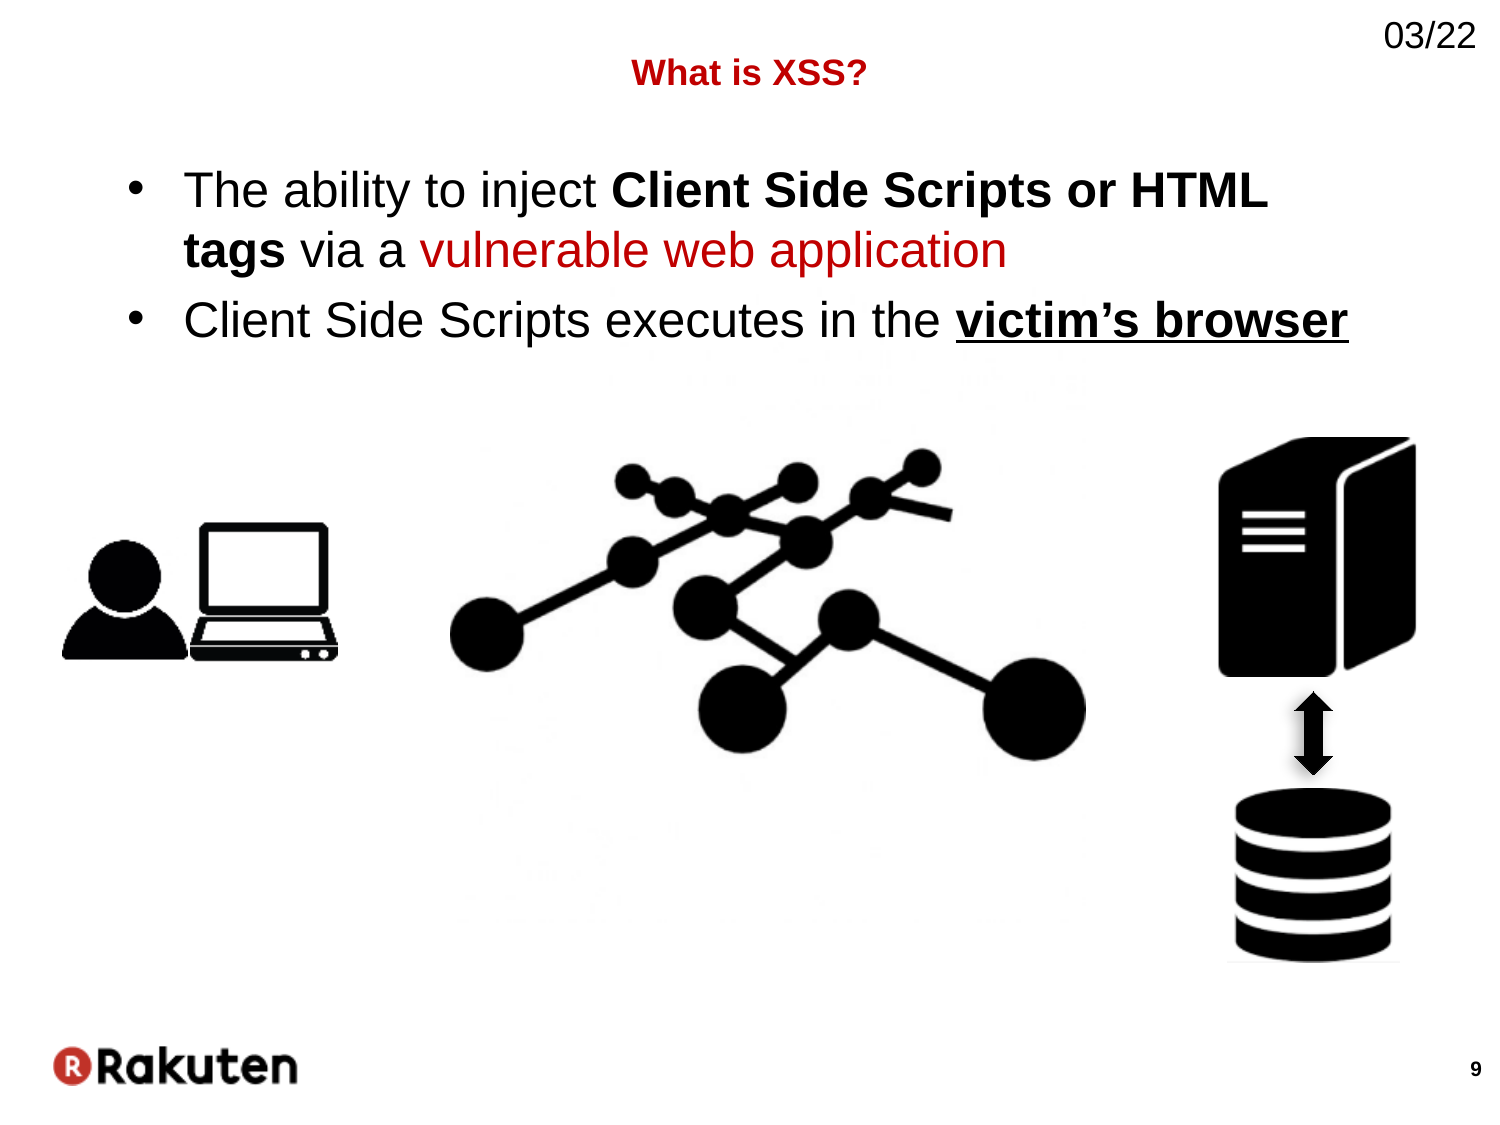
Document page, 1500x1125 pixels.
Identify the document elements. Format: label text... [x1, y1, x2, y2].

title What is XSS? [59, 41, 1441, 101]
text_box The ability to inject Client Side Scripts or HTML tags via a vulnerable web application Client Side Scripts executes in the victim’s browser [112, 149, 1388, 1013]
text_box [1294, 691, 1333, 775]
text_box 03/22 [1368, 4, 1500, 64]
picture [449, 287, 1086, 924]
picture [62, 537, 188, 663]
picture [1226, 788, 1401, 963]
picture [53, 1045, 299, 1086]
picture [1197, 437, 1438, 678]
picture [190, 518, 338, 666]
